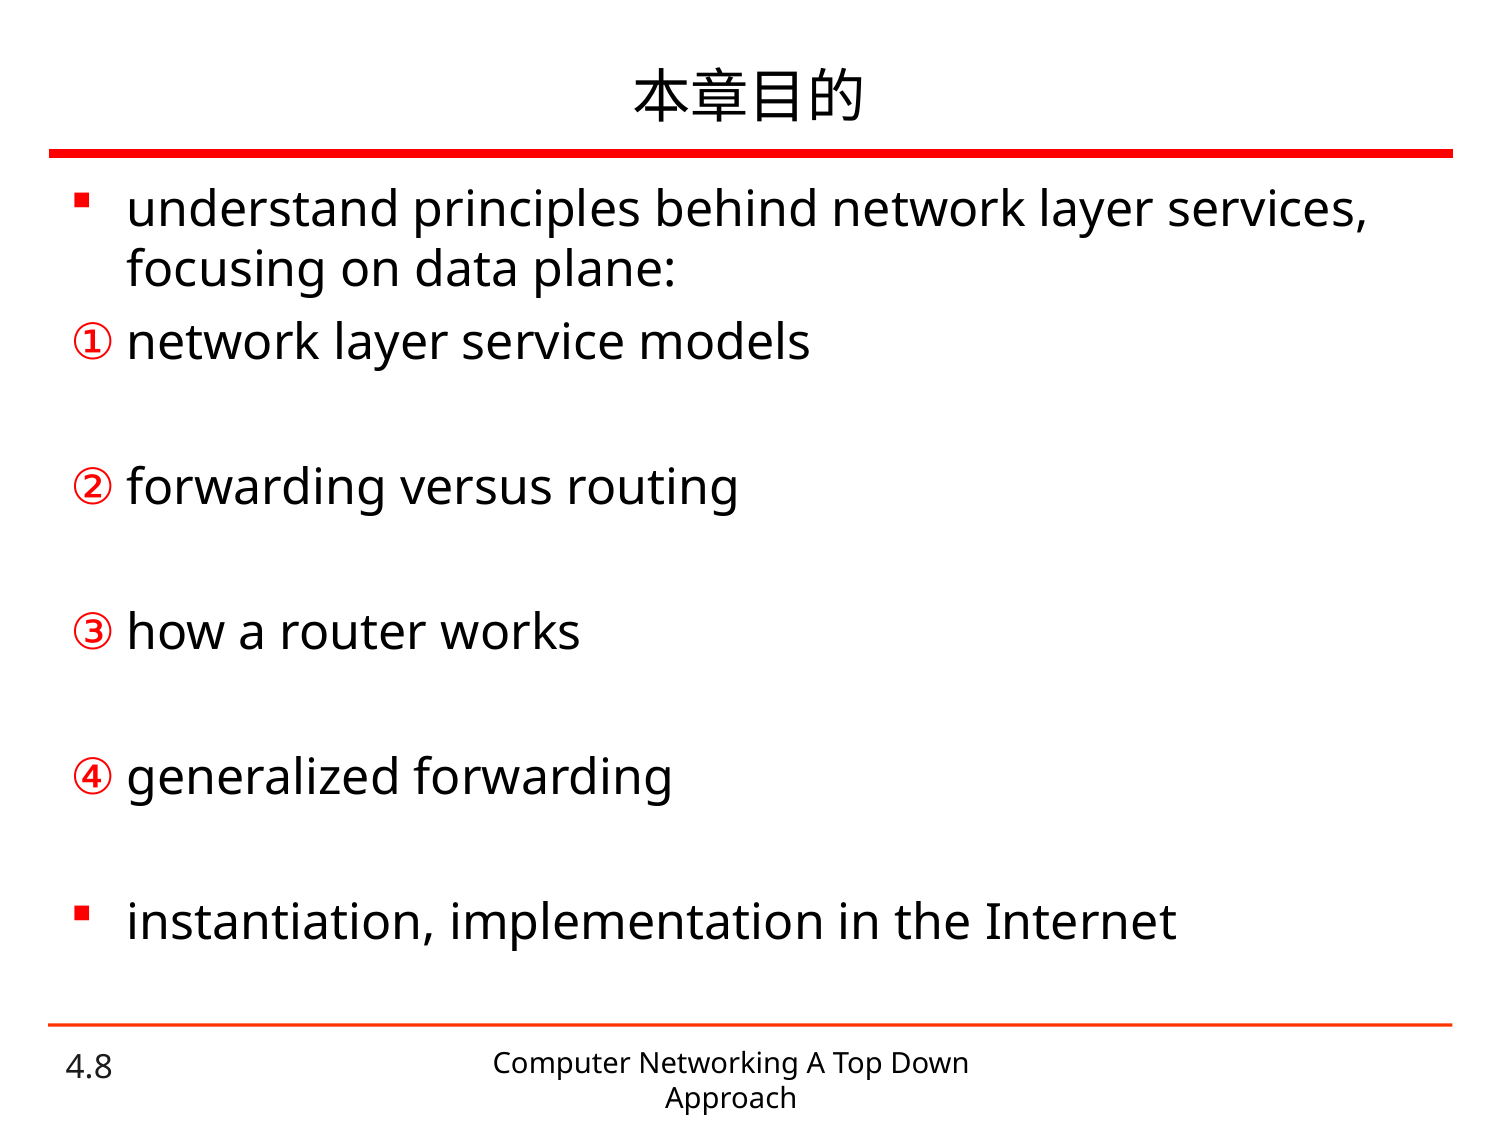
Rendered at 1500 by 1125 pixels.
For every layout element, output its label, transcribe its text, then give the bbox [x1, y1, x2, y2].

title 本章目的 [55, 37, 1443, 151]
list understand principles behind network layer services, focusing on data plane: network layer service models forwarding versus routing how a router works generalized forwarding instantiation, implementation in the Internet [55, 169, 1441, 1012]
